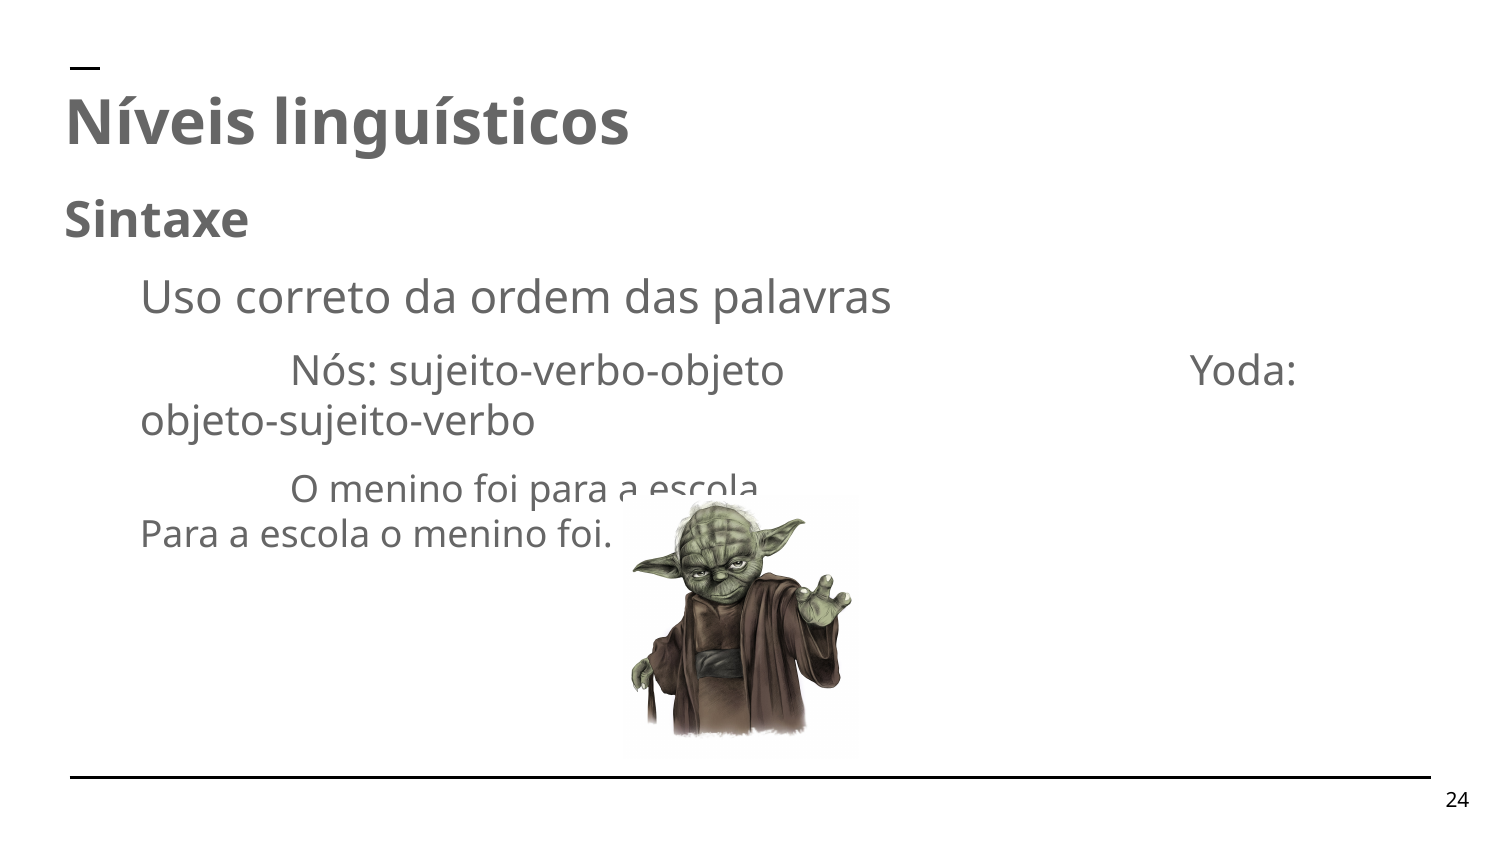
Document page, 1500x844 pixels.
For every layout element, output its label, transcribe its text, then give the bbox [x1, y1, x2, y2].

title Níveis linguísticos [49, 67, 1448, 173]
picture [622, 495, 859, 759]
list Sintaxe Uso correto da ordem das palavras Nós: sujeito-verbo-objeto Yoda: objeto-sujeito-verbo O menino foi para a escola. Para a escola o menino foi. [49, 172, 1432, 770]
slide_number ‹#› [1394, 769, 1484, 834]
